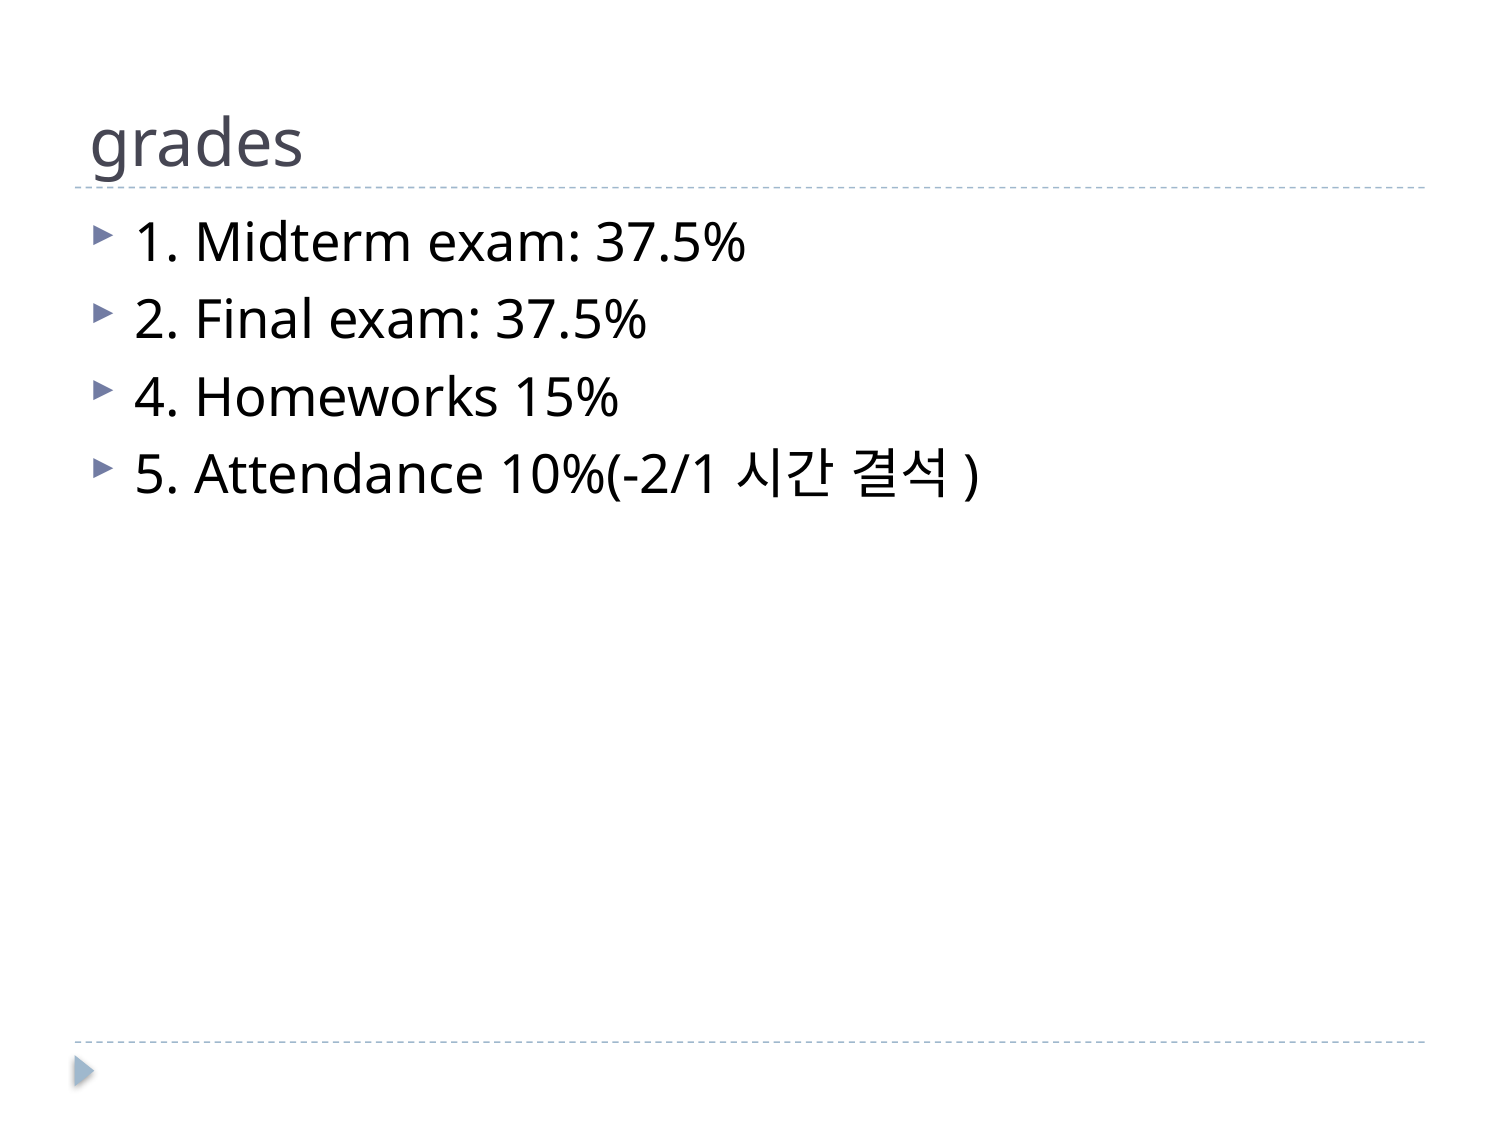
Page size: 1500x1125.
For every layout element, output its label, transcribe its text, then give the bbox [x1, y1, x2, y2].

title grades [75, 24, 1425, 188]
list 1. Midterm exam: 37.5% 2. Final exam: 37.5% 4. Homeworks 15% 5. Attendance 10%(-2/1시간 결석) [75, 200, 1425, 1010]
